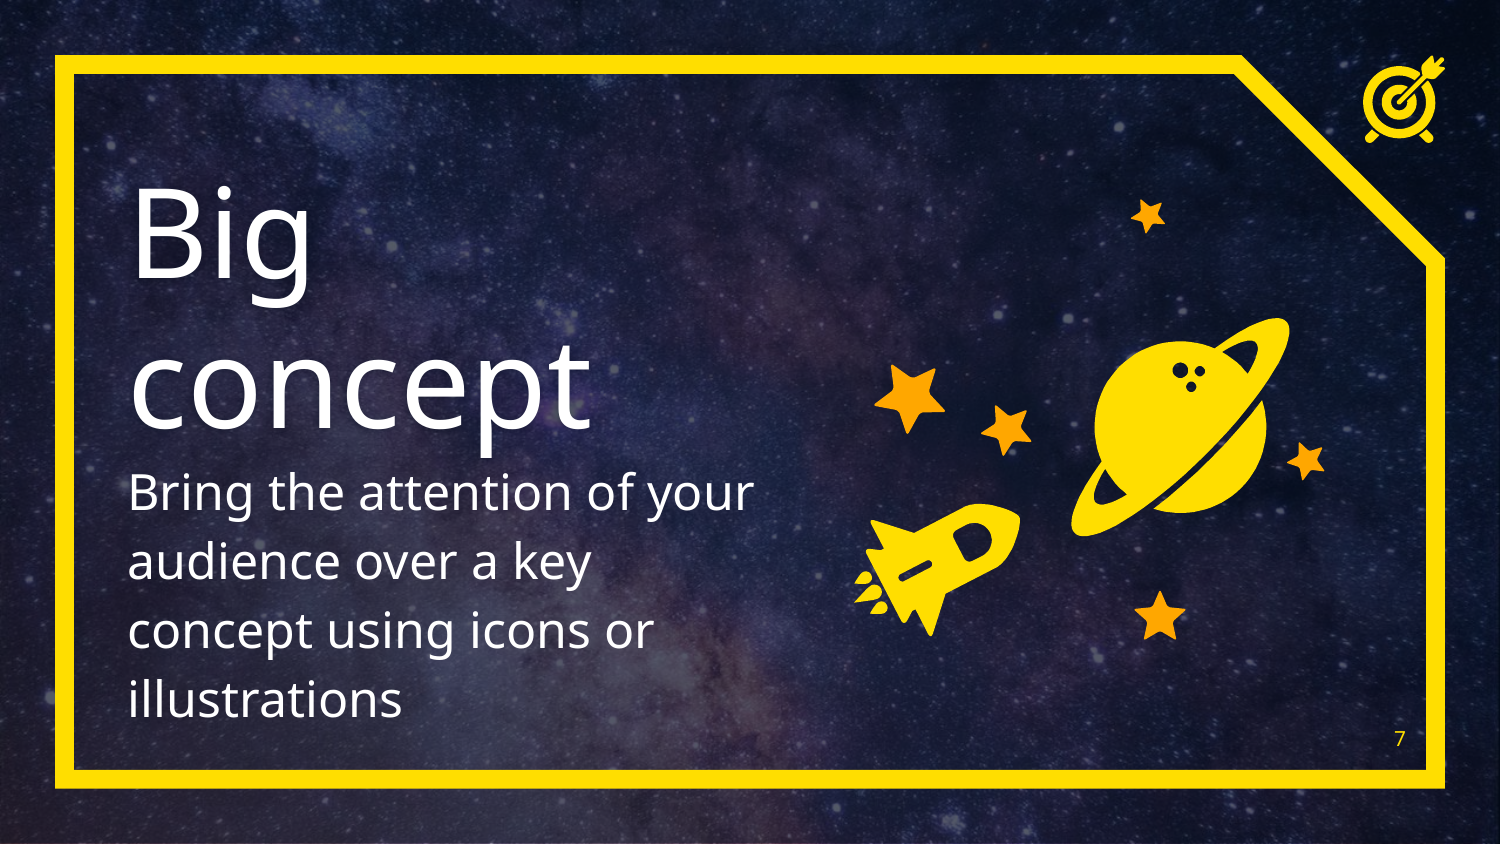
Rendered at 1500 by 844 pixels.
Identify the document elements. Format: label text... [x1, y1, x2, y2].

title Big concept [127, 263, 776, 451]
text_box [981, 405, 1032, 456]
text_box [874, 364, 945, 434]
subtitle Bring the attention of your audience over a key concept using icons or illustrations [127, 451, 776, 580]
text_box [861, 489, 1006, 634]
text_box [1294, 442, 1325, 481]
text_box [1362, 55, 1446, 144]
text_box [1130, 199, 1165, 234]
picture [0, 0, 1500, 844]
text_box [1071, 317, 1290, 537]
slide_number 7 [1366, 711, 1406, 755]
text_box [1134, 590, 1186, 640]
